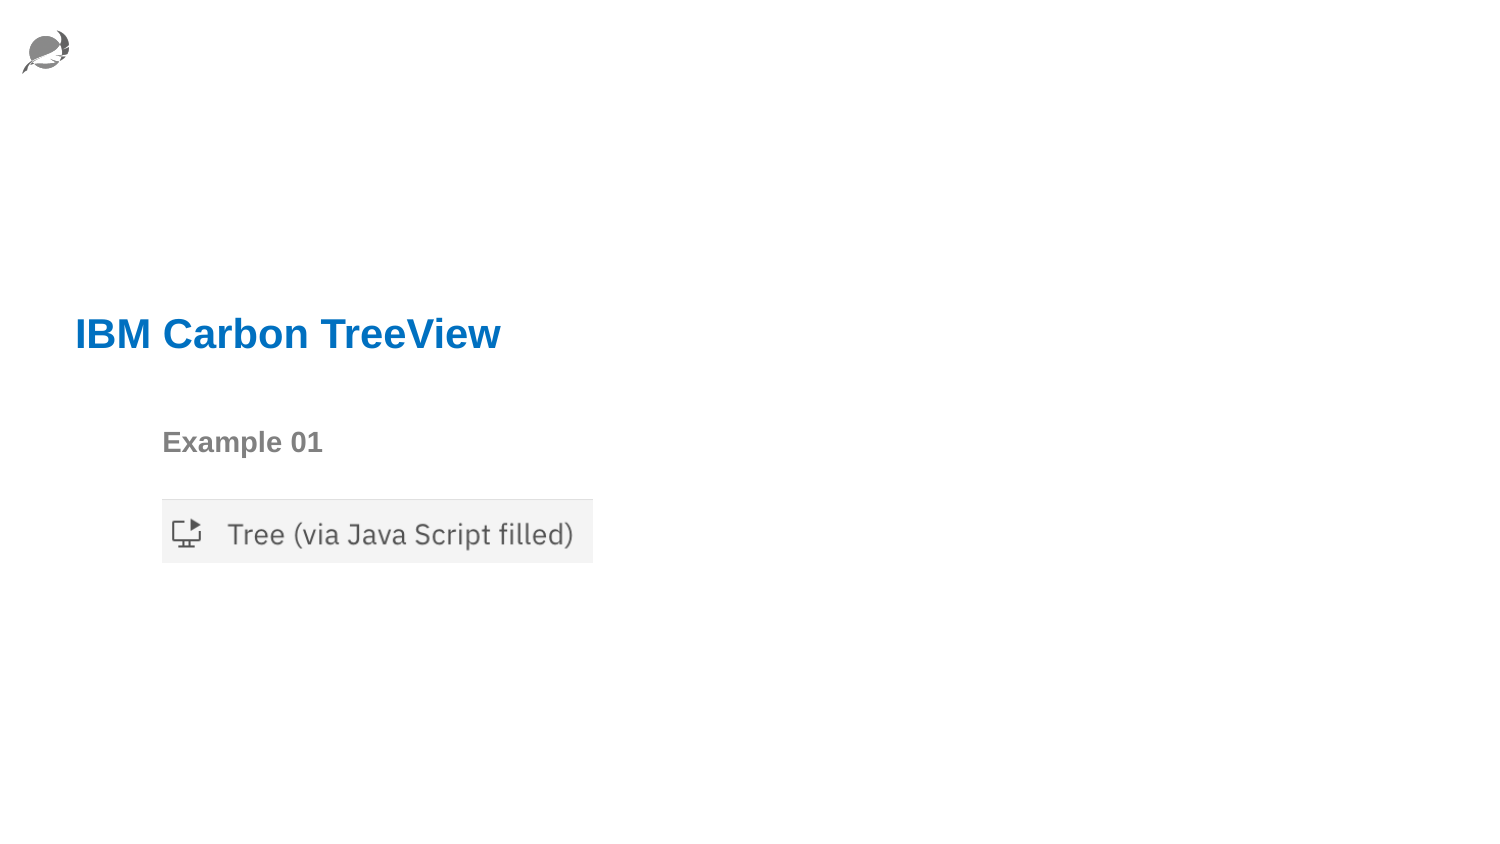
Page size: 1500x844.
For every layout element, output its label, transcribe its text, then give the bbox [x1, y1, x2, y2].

title IBM Carbon TreeView [75, 177, 900, 358]
text_box Example 01 [162, 423, 1258, 639]
picture [162, 498, 593, 563]
picture [16, 27, 75, 76]
subtitle [75, 478, 900, 694]
